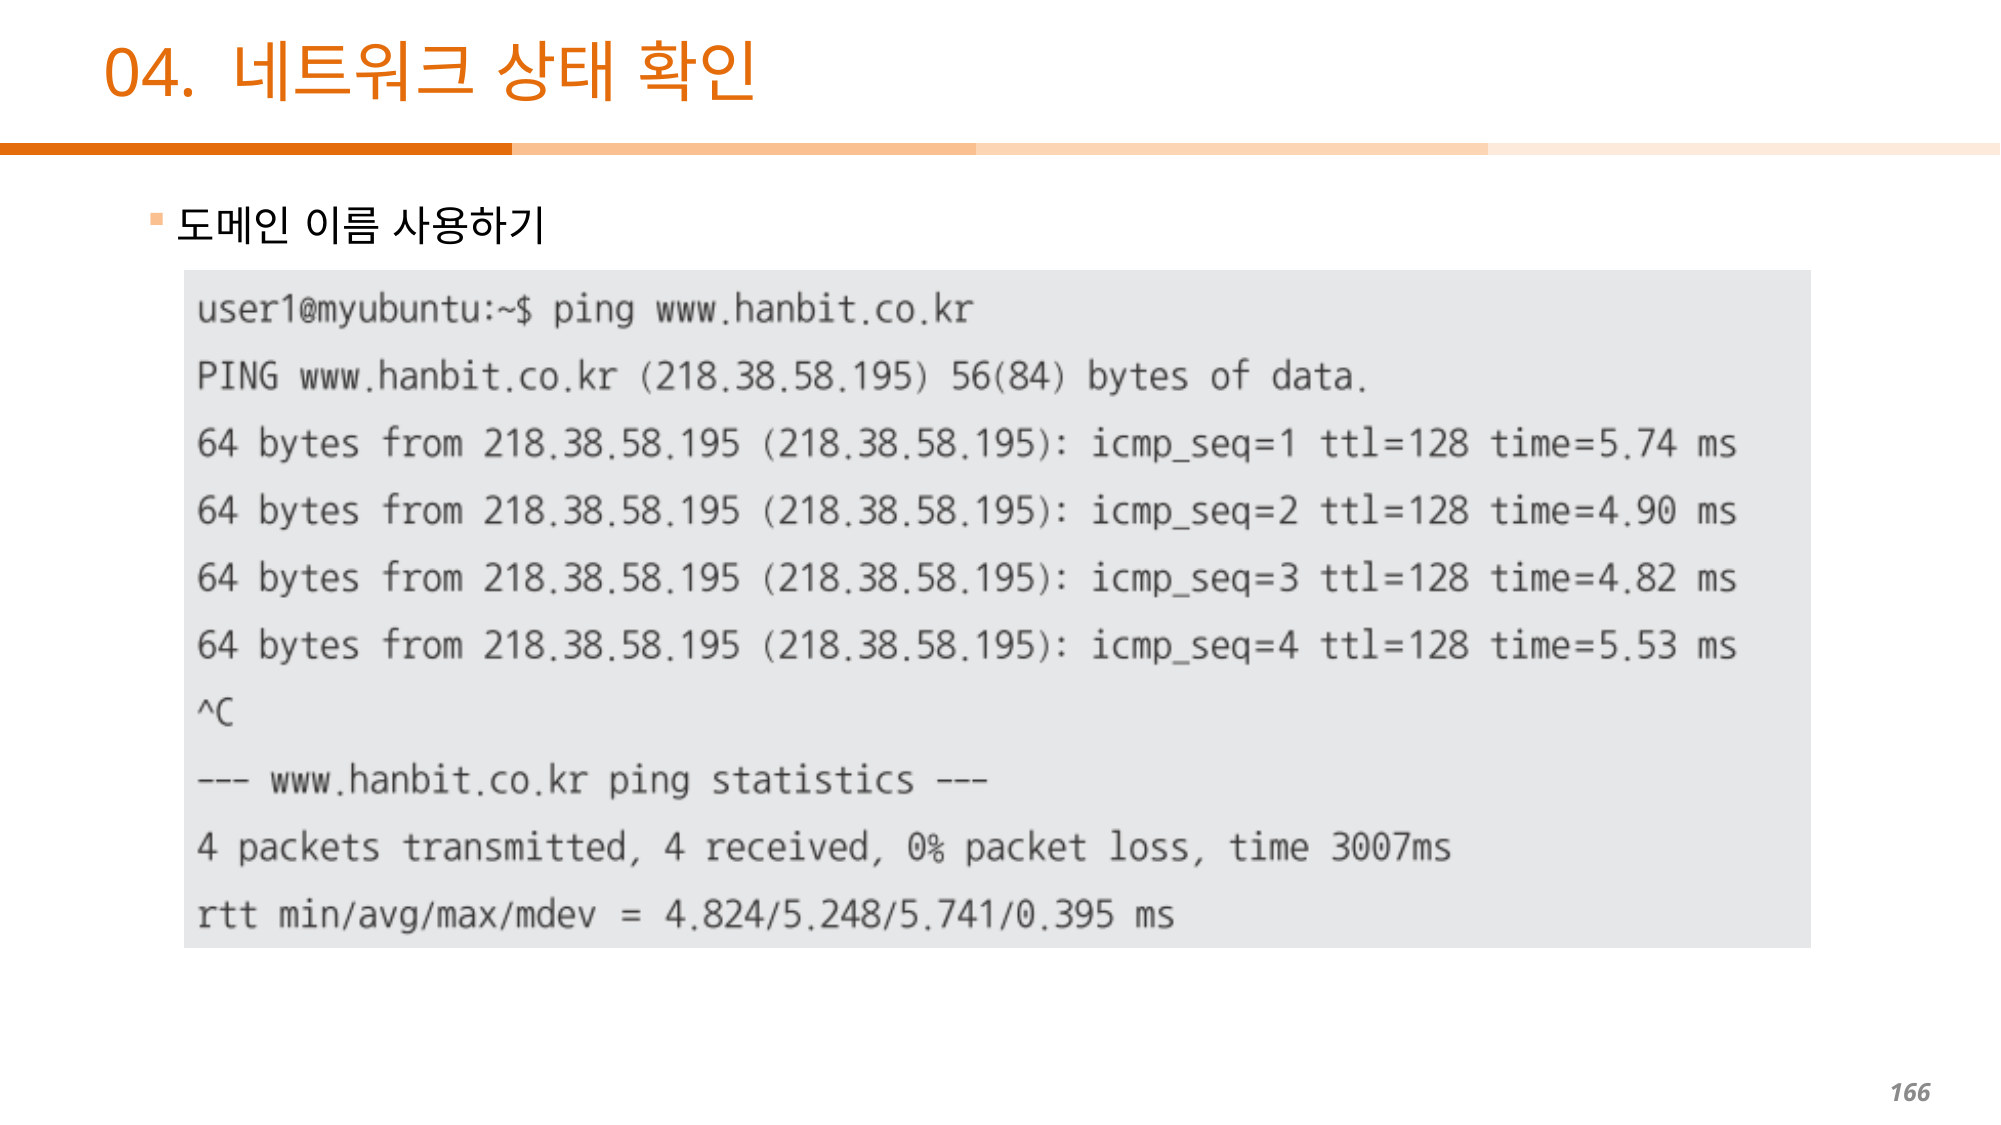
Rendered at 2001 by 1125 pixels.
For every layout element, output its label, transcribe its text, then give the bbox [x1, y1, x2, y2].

list 도메인 이름 사용하기 [88, 176, 1920, 1083]
picture [184, 269, 1811, 949]
title 04. 네트워크 상태 확인 [88, 18, 1920, 122]
